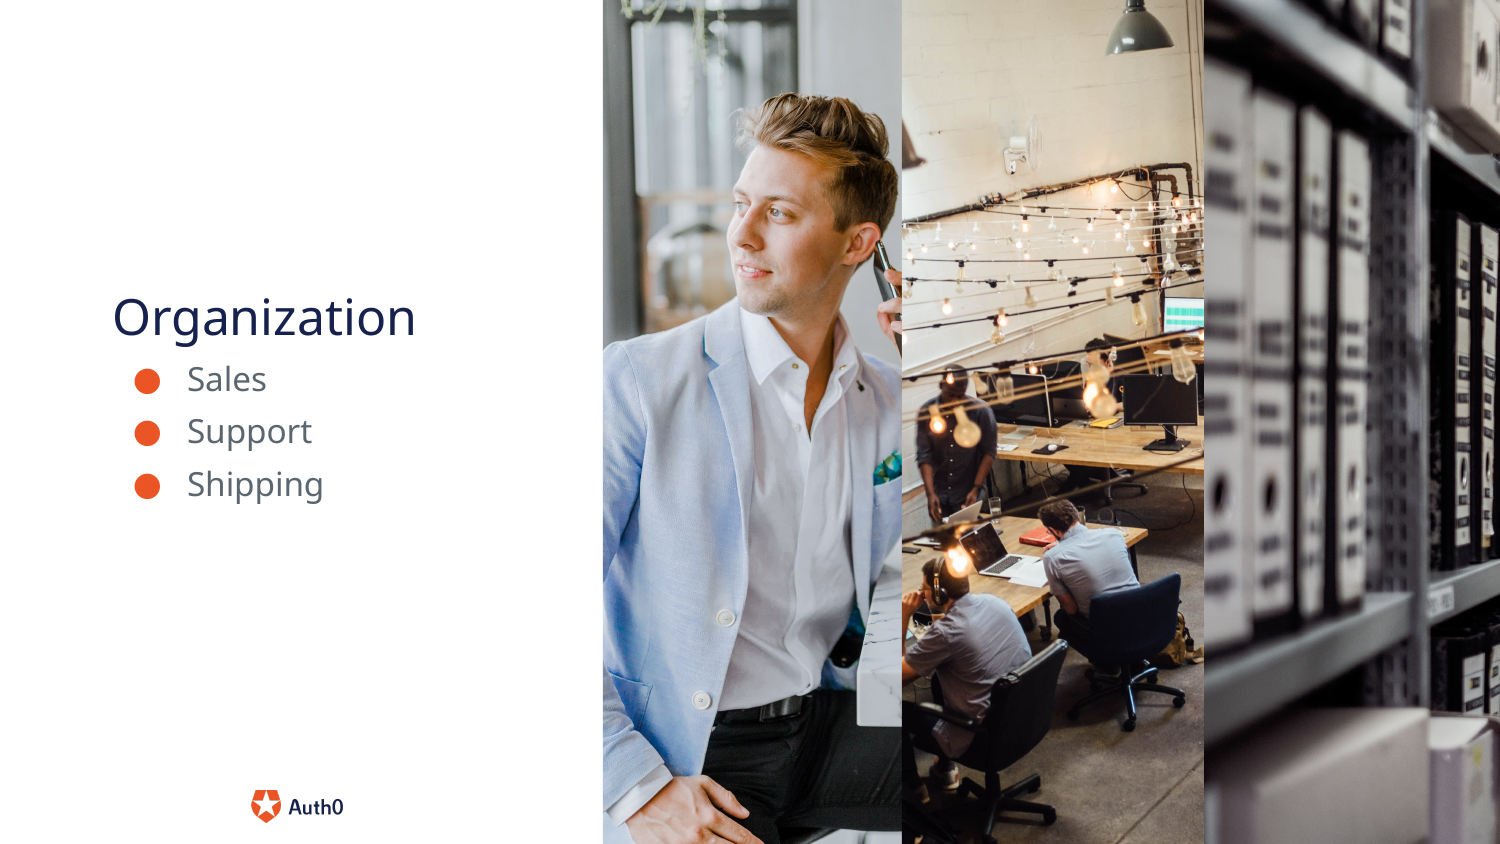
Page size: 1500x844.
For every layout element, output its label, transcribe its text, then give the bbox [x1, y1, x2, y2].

text_box Organization [97, 270, 597, 372]
picture [251, 789, 343, 823]
text_box Sales Support Shipping [97, 342, 521, 574]
picture [602, 0, 1500, 844]
